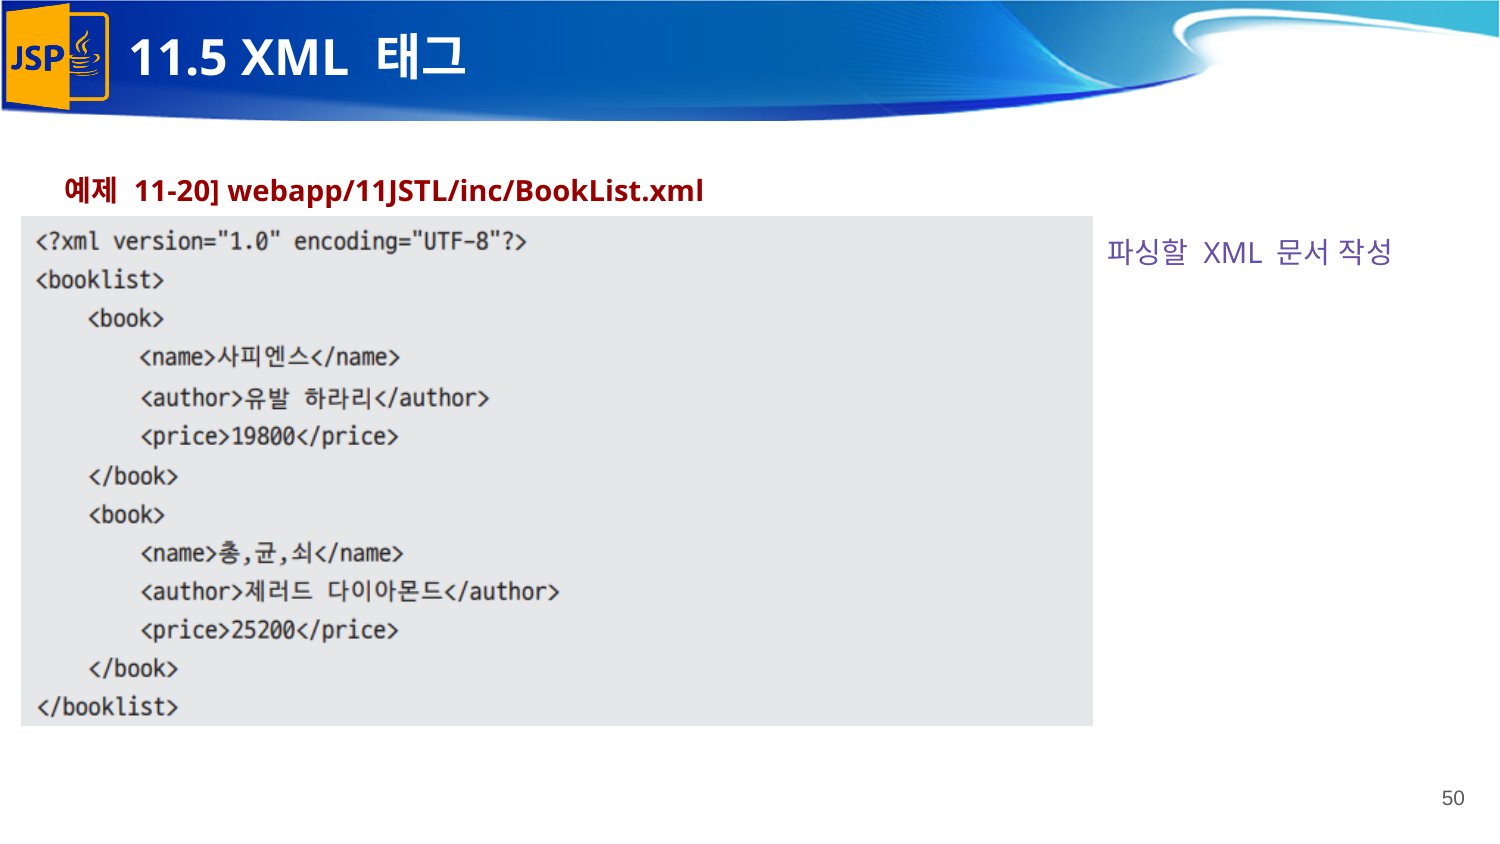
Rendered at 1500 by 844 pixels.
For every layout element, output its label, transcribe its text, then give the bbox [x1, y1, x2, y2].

picture [20, 216, 1093, 726]
text_box 파싱할 XML 문서 작성 [1092, 214, 1500, 596]
slide_number ‹#› [1389, 764, 1480, 830]
text_box 예제 11-20] webapp/11JSTL/inc/BookList.xml [49, 152, 943, 215]
picture [0, 0, 1500, 121]
title 11.5 XML 태그 [113, 10, 1500, 105]
